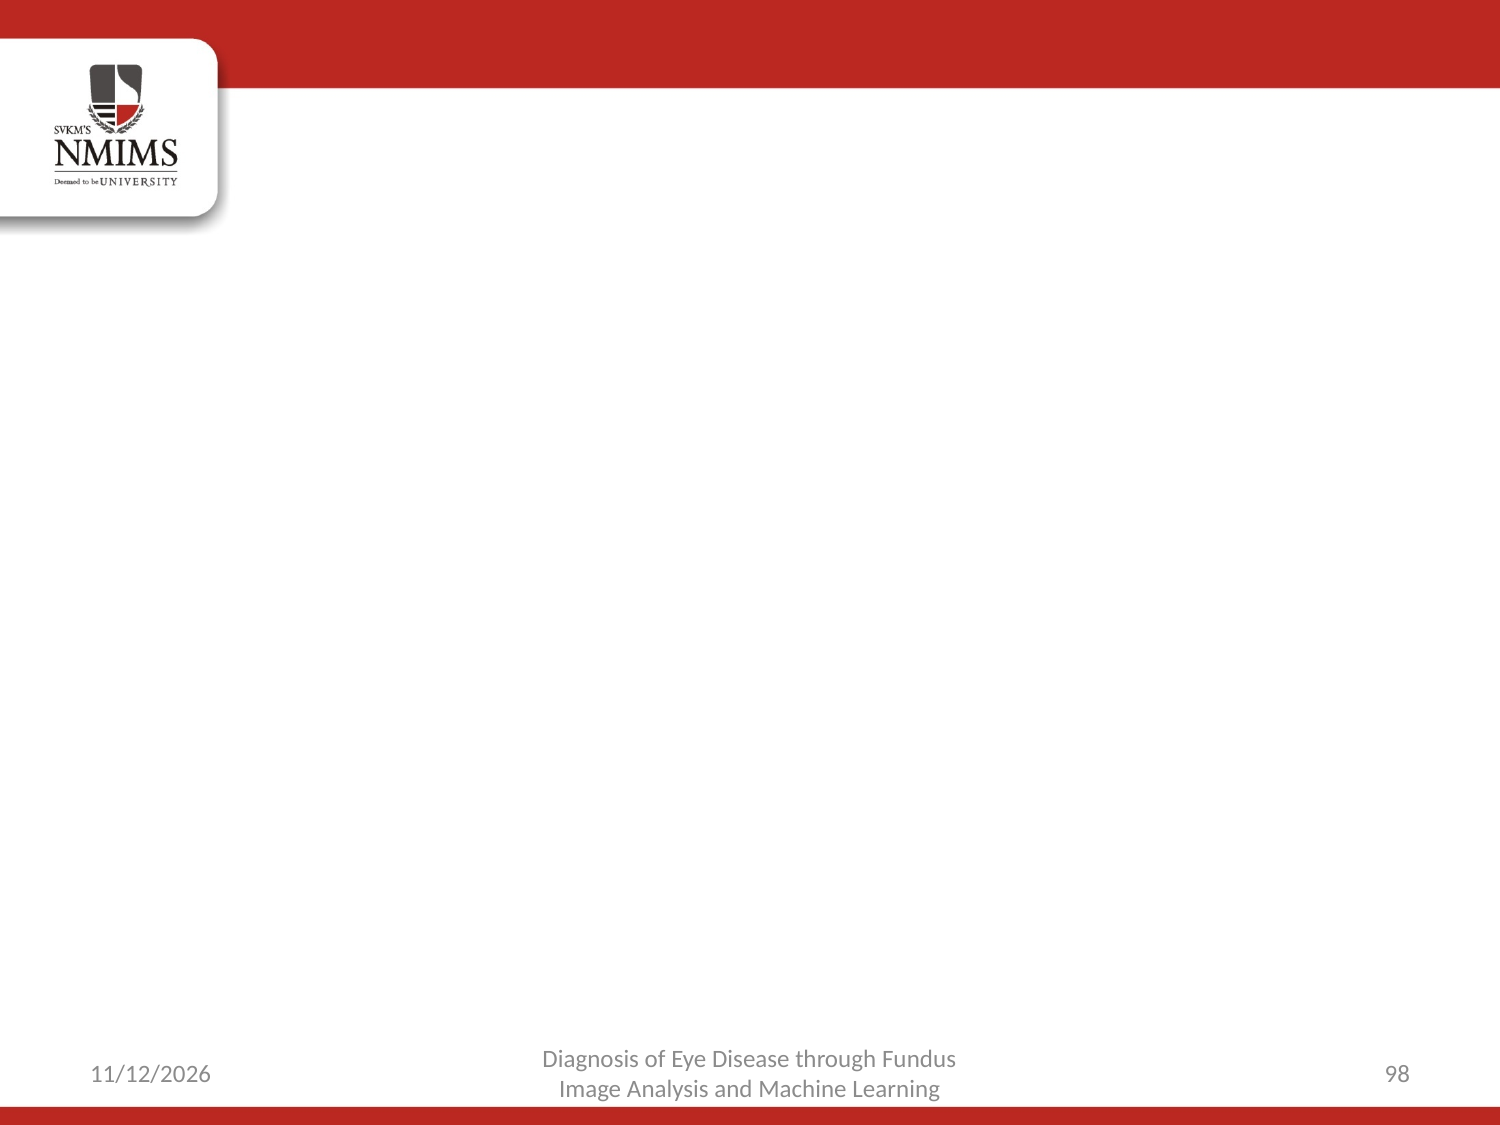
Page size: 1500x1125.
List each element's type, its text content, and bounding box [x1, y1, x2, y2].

picture [0, 0, 1500, 1125]
footer Diagnosis of Eye Disease through Fundus Image Analysis and Machine Learning [512, 1042, 988, 1103]
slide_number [75, 1042, 425, 1103]
slide_number 98 [1074, 1042, 1425, 1103]
